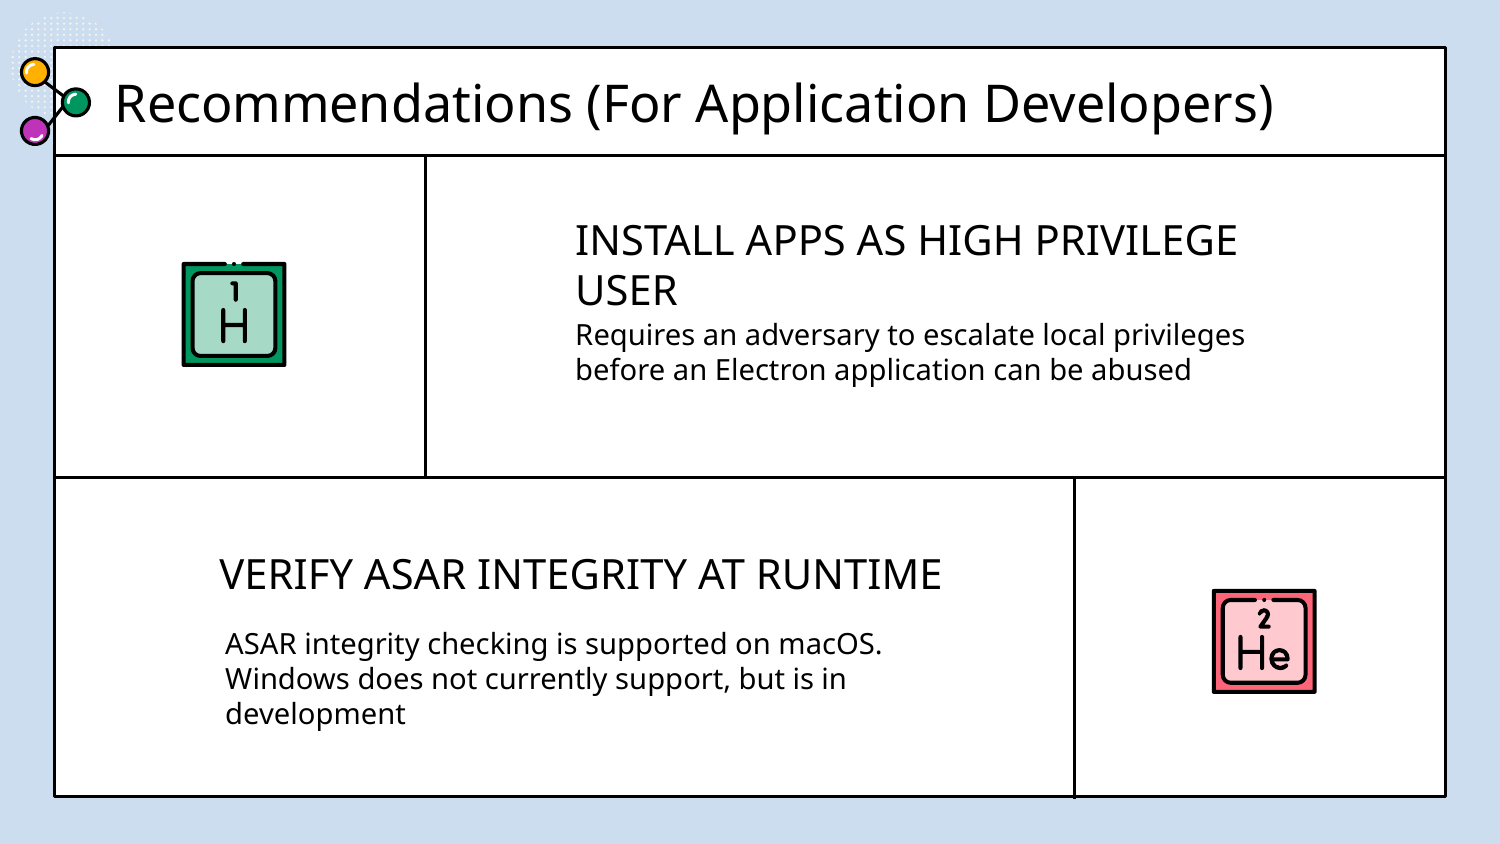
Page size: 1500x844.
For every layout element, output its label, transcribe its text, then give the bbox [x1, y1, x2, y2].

subtitle Requires an adversary to escalate local privileges before an Electron application can be abused [575, 301, 1281, 407]
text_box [1211, 588, 1317, 695]
subtitle VERIFY ASAR INTEGRITY AT RUNTIME [219, 535, 980, 611]
subtitle INSTALL APPS AS HIGH PRIVILEGE USER [575, 226, 1336, 302]
subtitle ASAR integrity checking is supported on macOS. Windows does not currently support, but is in development [225, 610, 981, 716]
title Recommendations (For Application Developers) [53, 46, 1447, 157]
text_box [181, 261, 287, 368]
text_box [16, 58, 95, 149]
